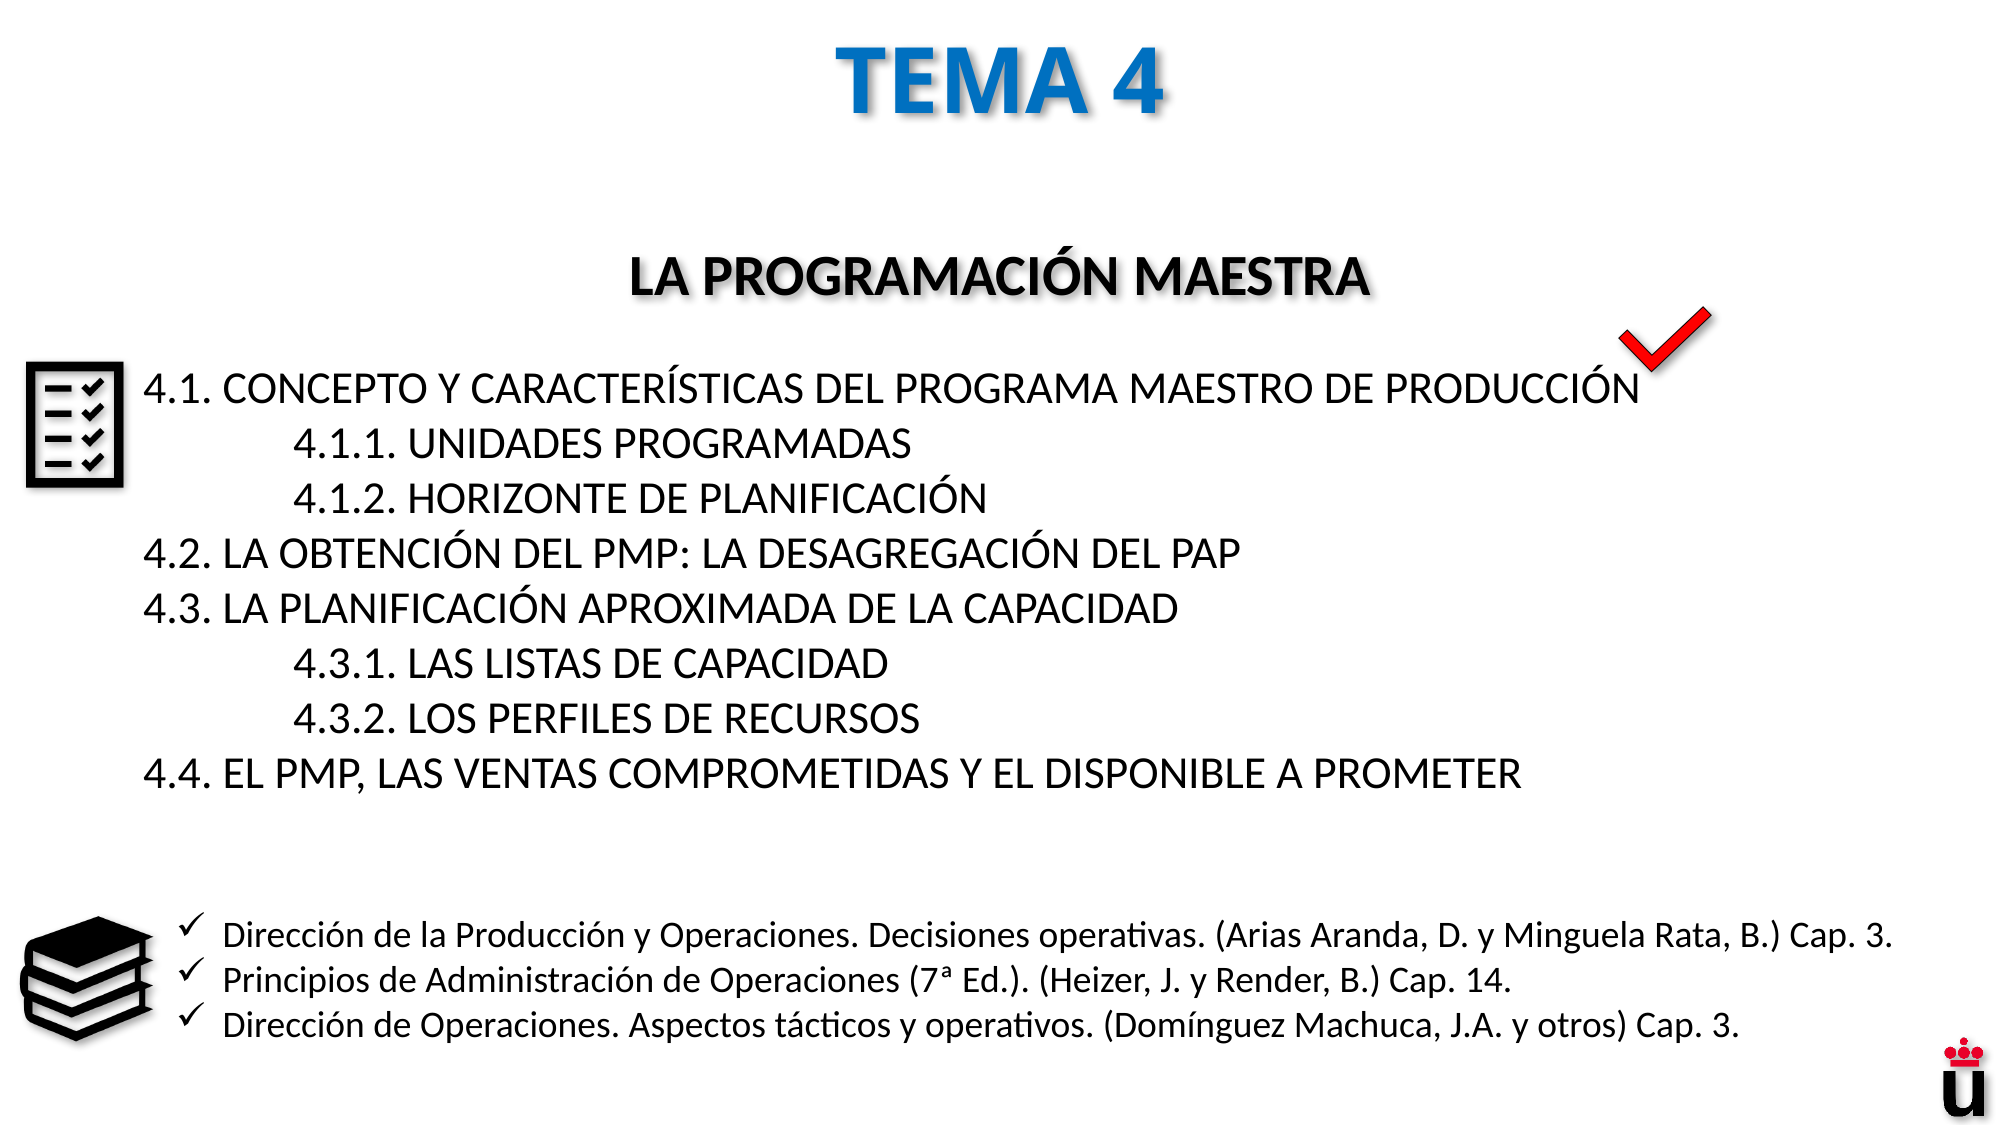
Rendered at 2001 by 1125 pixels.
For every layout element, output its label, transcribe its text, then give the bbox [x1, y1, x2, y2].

picture [11, 903, 162, 1054]
text_box LA PROGRAMACIÓN MAESTRA [356, 158, 1644, 316]
text_box 4.1. CONCEPTO Y CARACTERÍSTICAS DEL PROGRAMA MAESTRO DE PRODUCCIÓN 4.1.1. UNIDADES PROGRAMADAS 4.1.2. HORIZONTE DE PLANIFICACIÓN 4.2. LA OBTENCIÓN DEL PMP: LA DESAGREGACIÓN DEL PAP 4.3. LA PLANIFICACIÓN APROXIMADA DE LA CAPACIDAD 4.3.1. LAS LISTAS DE CAPACIDAD 4.3.2. LOS PERFILES DE RECURSOS 4.4. EL PMP, LAS VENTAS COMPROMETIDAS Y EL DISPONIBLE A PROMETER [128, 350, 1990, 805]
picture [0, 349, 150, 500]
picture [1918, 1031, 2000, 1125]
text_box TEMA 4 [789, 26, 1211, 184]
picture [1617, 291, 1713, 387]
text_box Dirección de la Producción y Operaciones. Decisiones operativas. (Arias Aranda, D. y Minguela Rata, B.) Cap. 3. Principios de Administración de Operaciones (7ª Ed.). (Heizer, J. y Render, B.) Cap. 14. Dirección de Operaciones. Aspectos tácticos y operativos. (Domínguez Machuca, J.A. y otros) Cap. 3. [165, 902, 1923, 1053]
